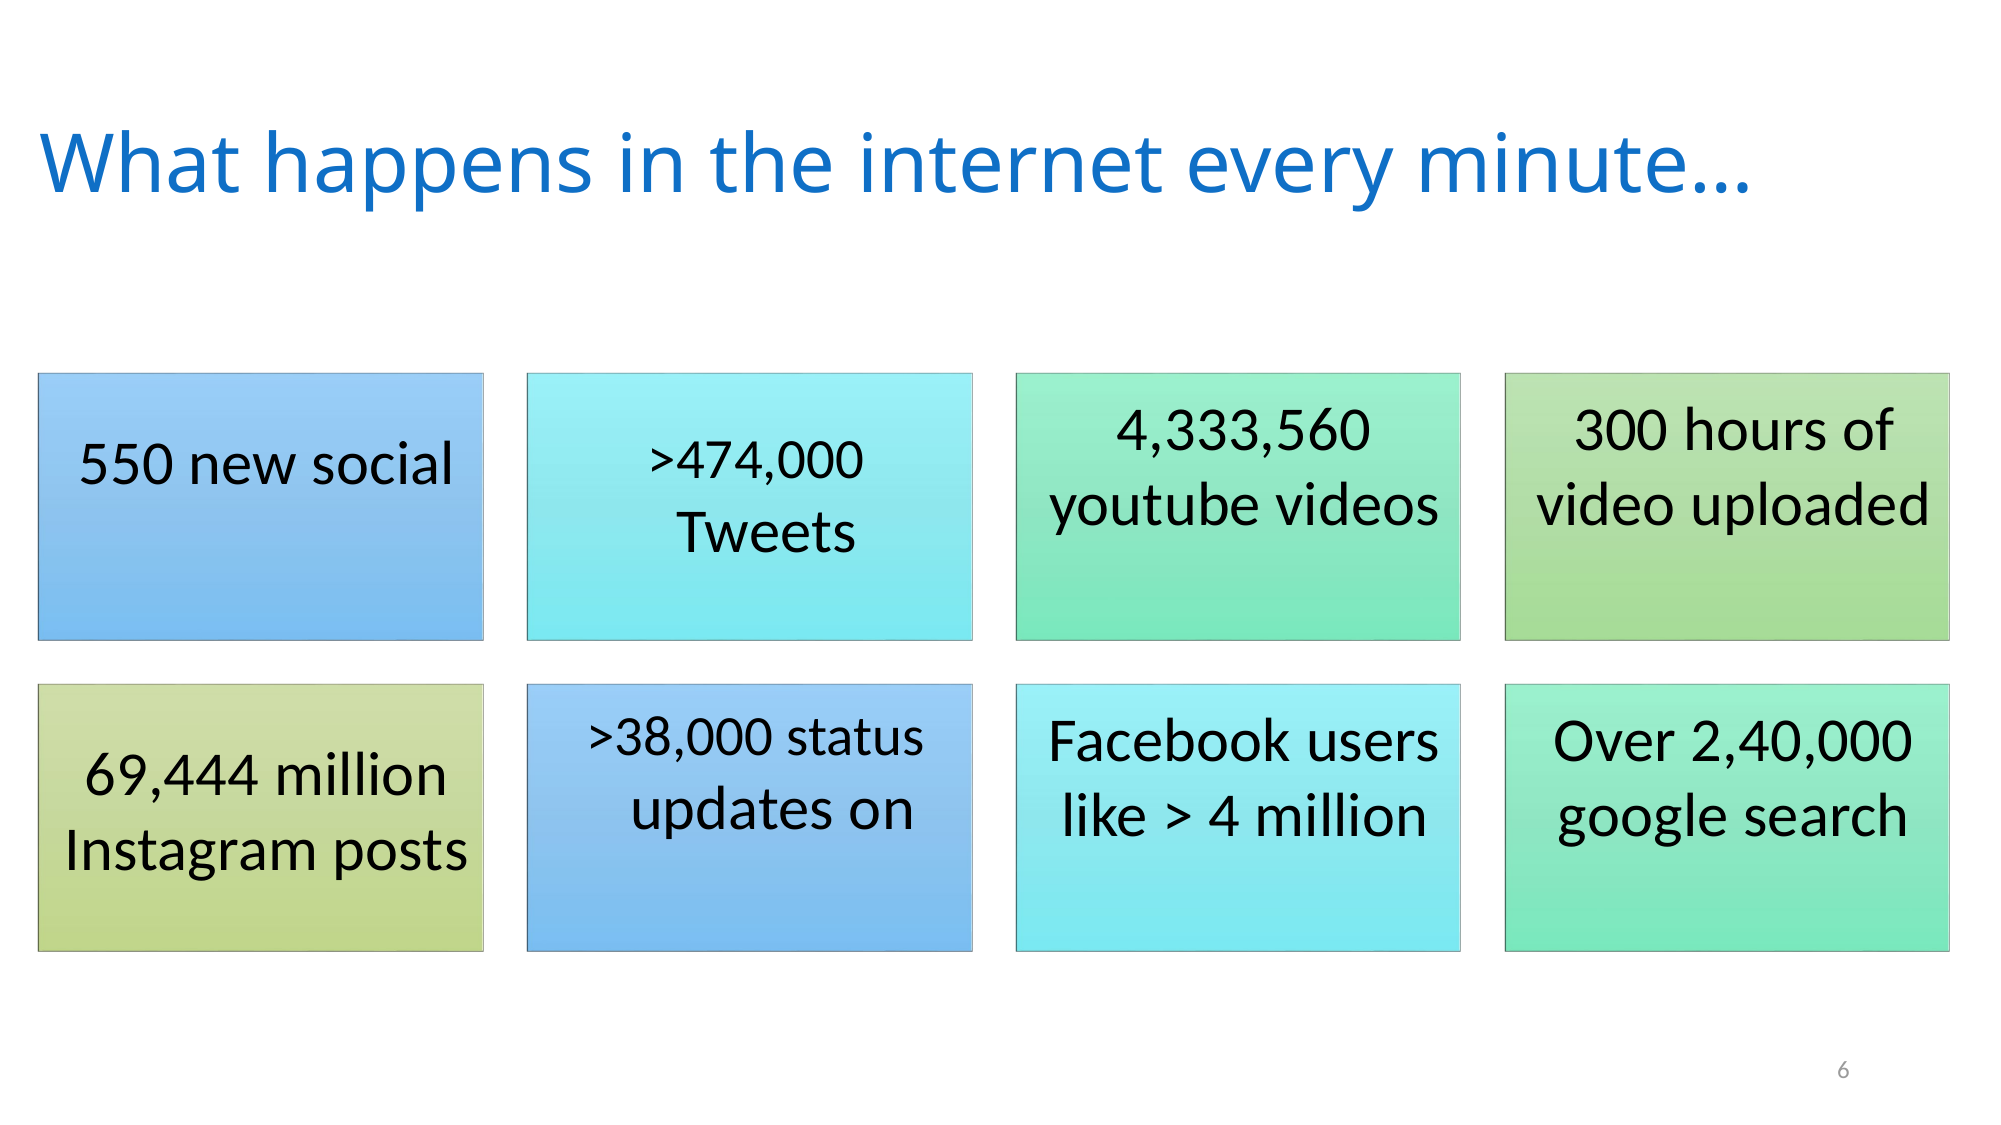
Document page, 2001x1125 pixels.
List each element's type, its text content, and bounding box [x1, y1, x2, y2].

picture [526, 372, 973, 642]
picture [1014, 683, 1462, 953]
picture [1503, 372, 1951, 642]
picture [37, 372, 484, 642]
picture [37, 683, 484, 953]
picture [1014, 372, 1462, 642]
text_box 6 [1837, 1053, 1851, 1084]
text_box What happens in the internet every minute… [39, 110, 1758, 209]
picture [526, 683, 973, 953]
picture [1503, 683, 1951, 953]
